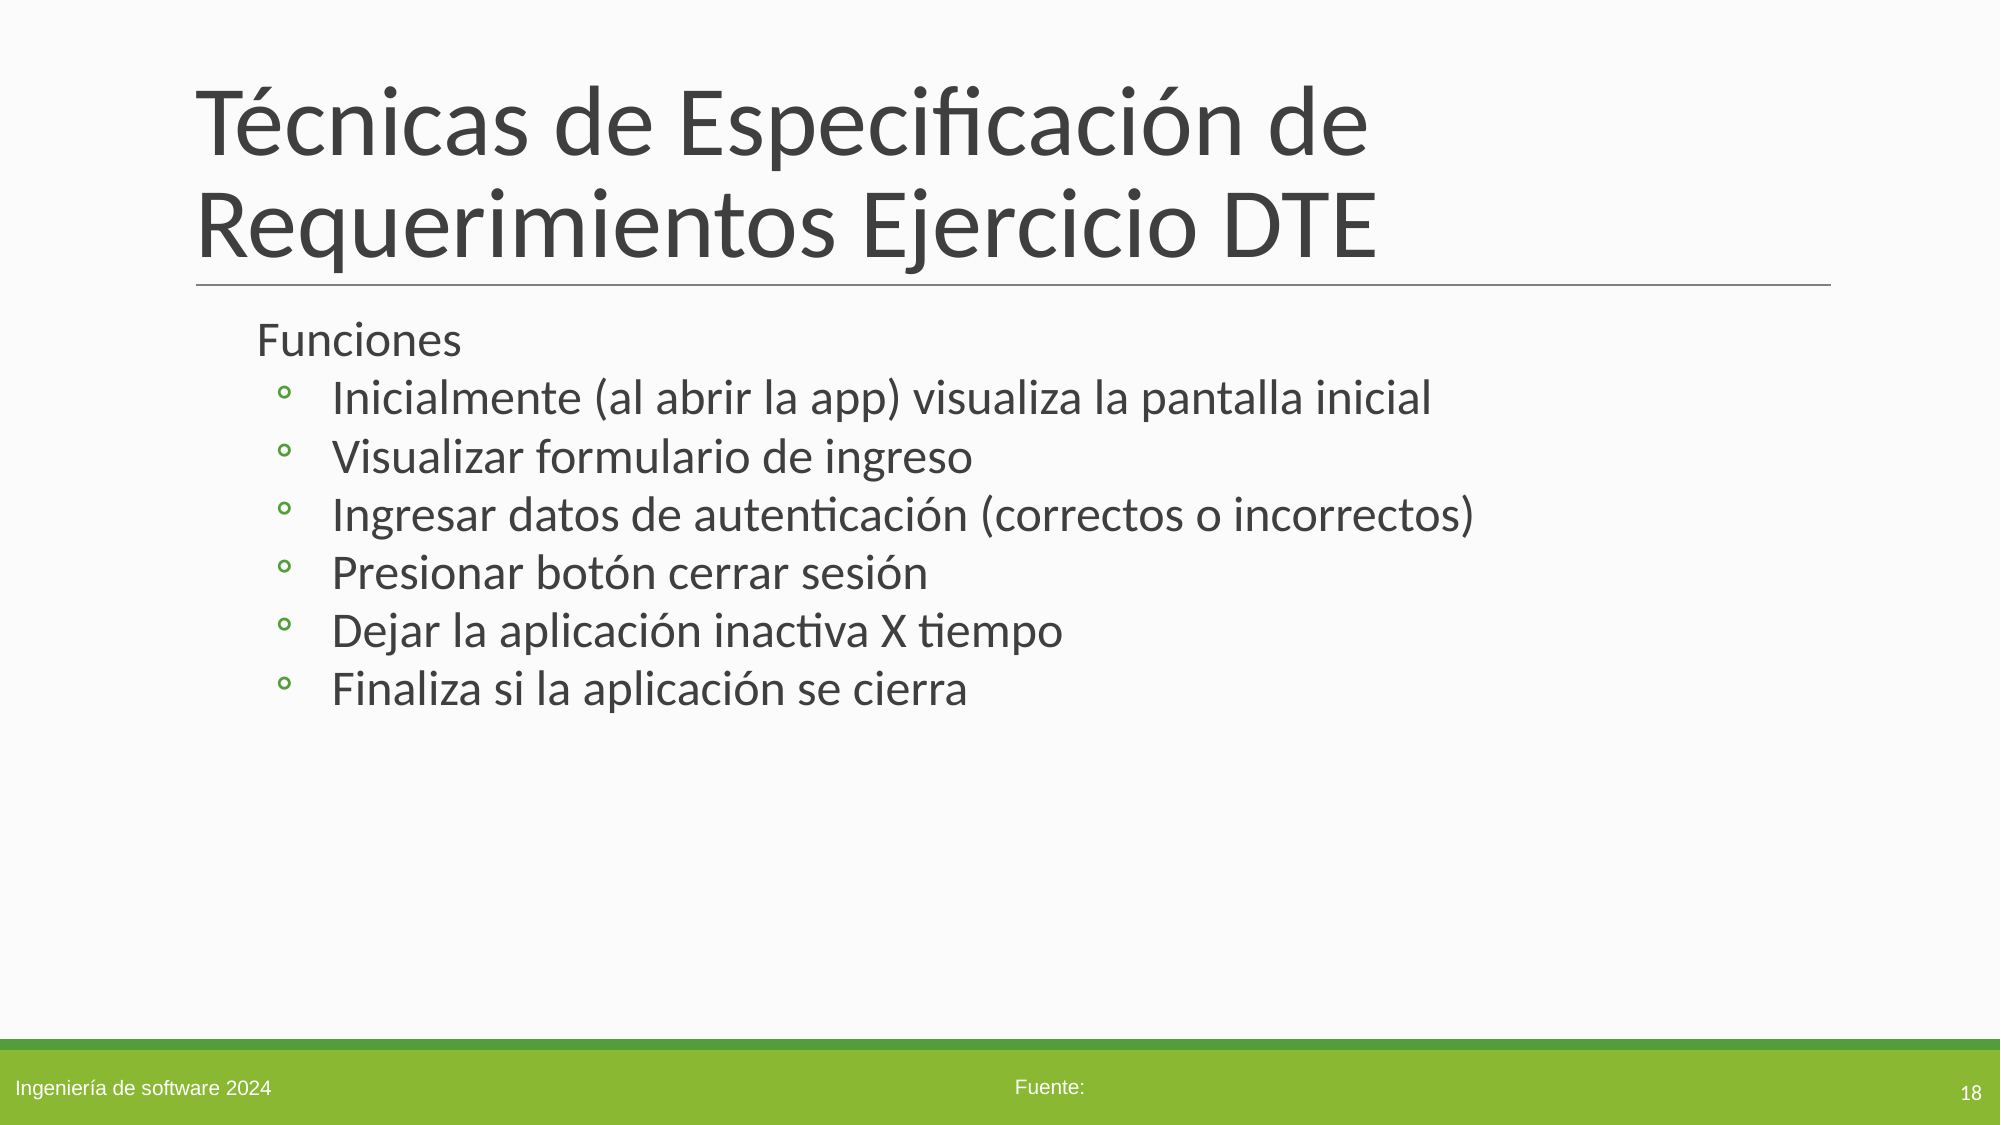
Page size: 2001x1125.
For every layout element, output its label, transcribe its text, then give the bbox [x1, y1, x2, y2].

title Técnicas de Especificación de Requerimientos Ejercicio DTE [180, 47, 1830, 285]
list Funciones Inicialmente (al abrir la app) visualiza la pantalla inicial Visualizar formulario de ingreso Ingresar datos de autenticación (correctos o incorrectos) Presionar botón cerrar sesión Dejar la aplicación inactiva X tiempo Finaliza si la aplicación se cierra [181, 306, 1964, 1015]
slide_number 18 [1784, 1061, 2000, 1122]
